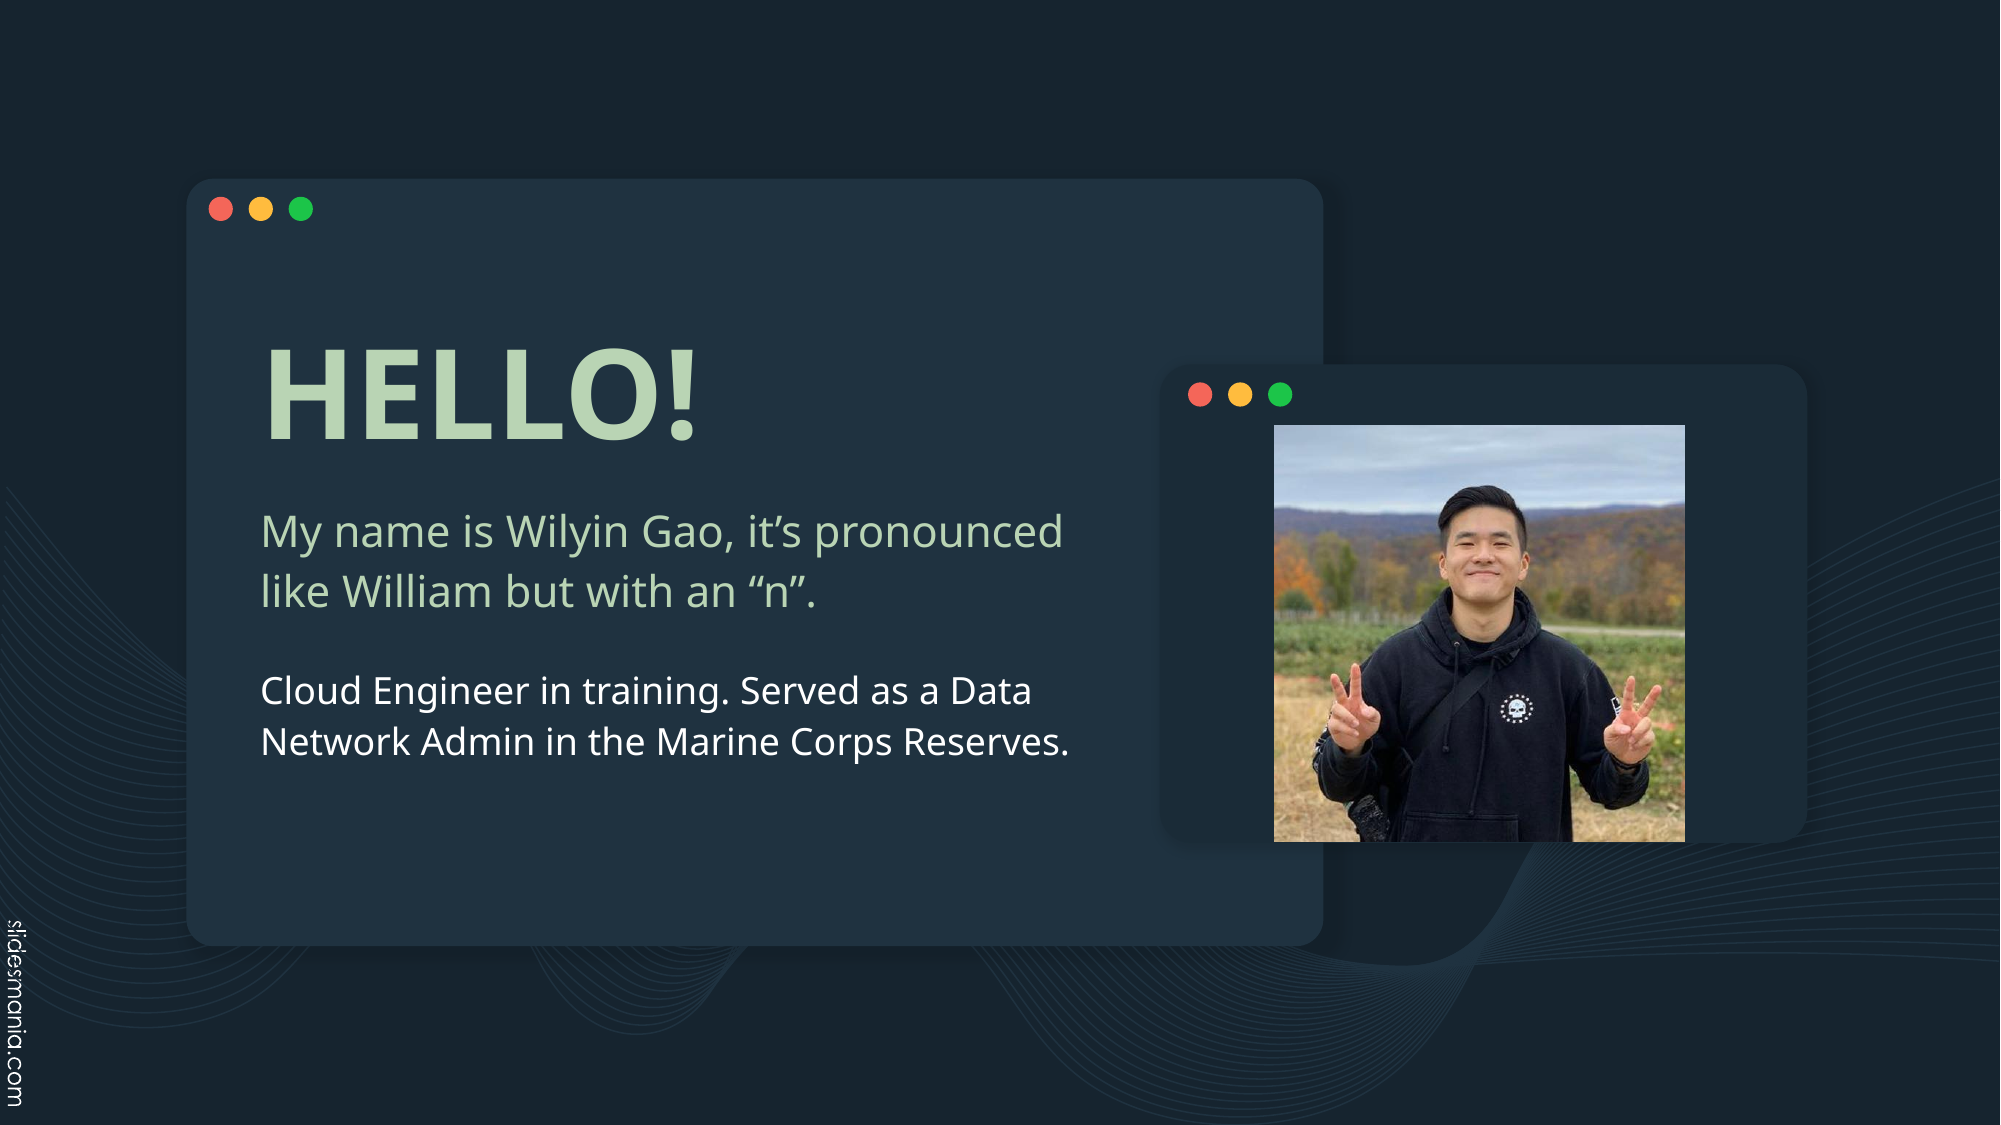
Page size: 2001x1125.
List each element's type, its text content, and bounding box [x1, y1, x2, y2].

picture [1273, 425, 1686, 842]
list My name is Wilyin Gao, it’s pronounced like William but with an “n”. Cloud Engineer in training. Served as a Data Network Admin in the Marine Corps Reserves. [239, 475, 1113, 892]
title HELLO! [239, 294, 1113, 469]
